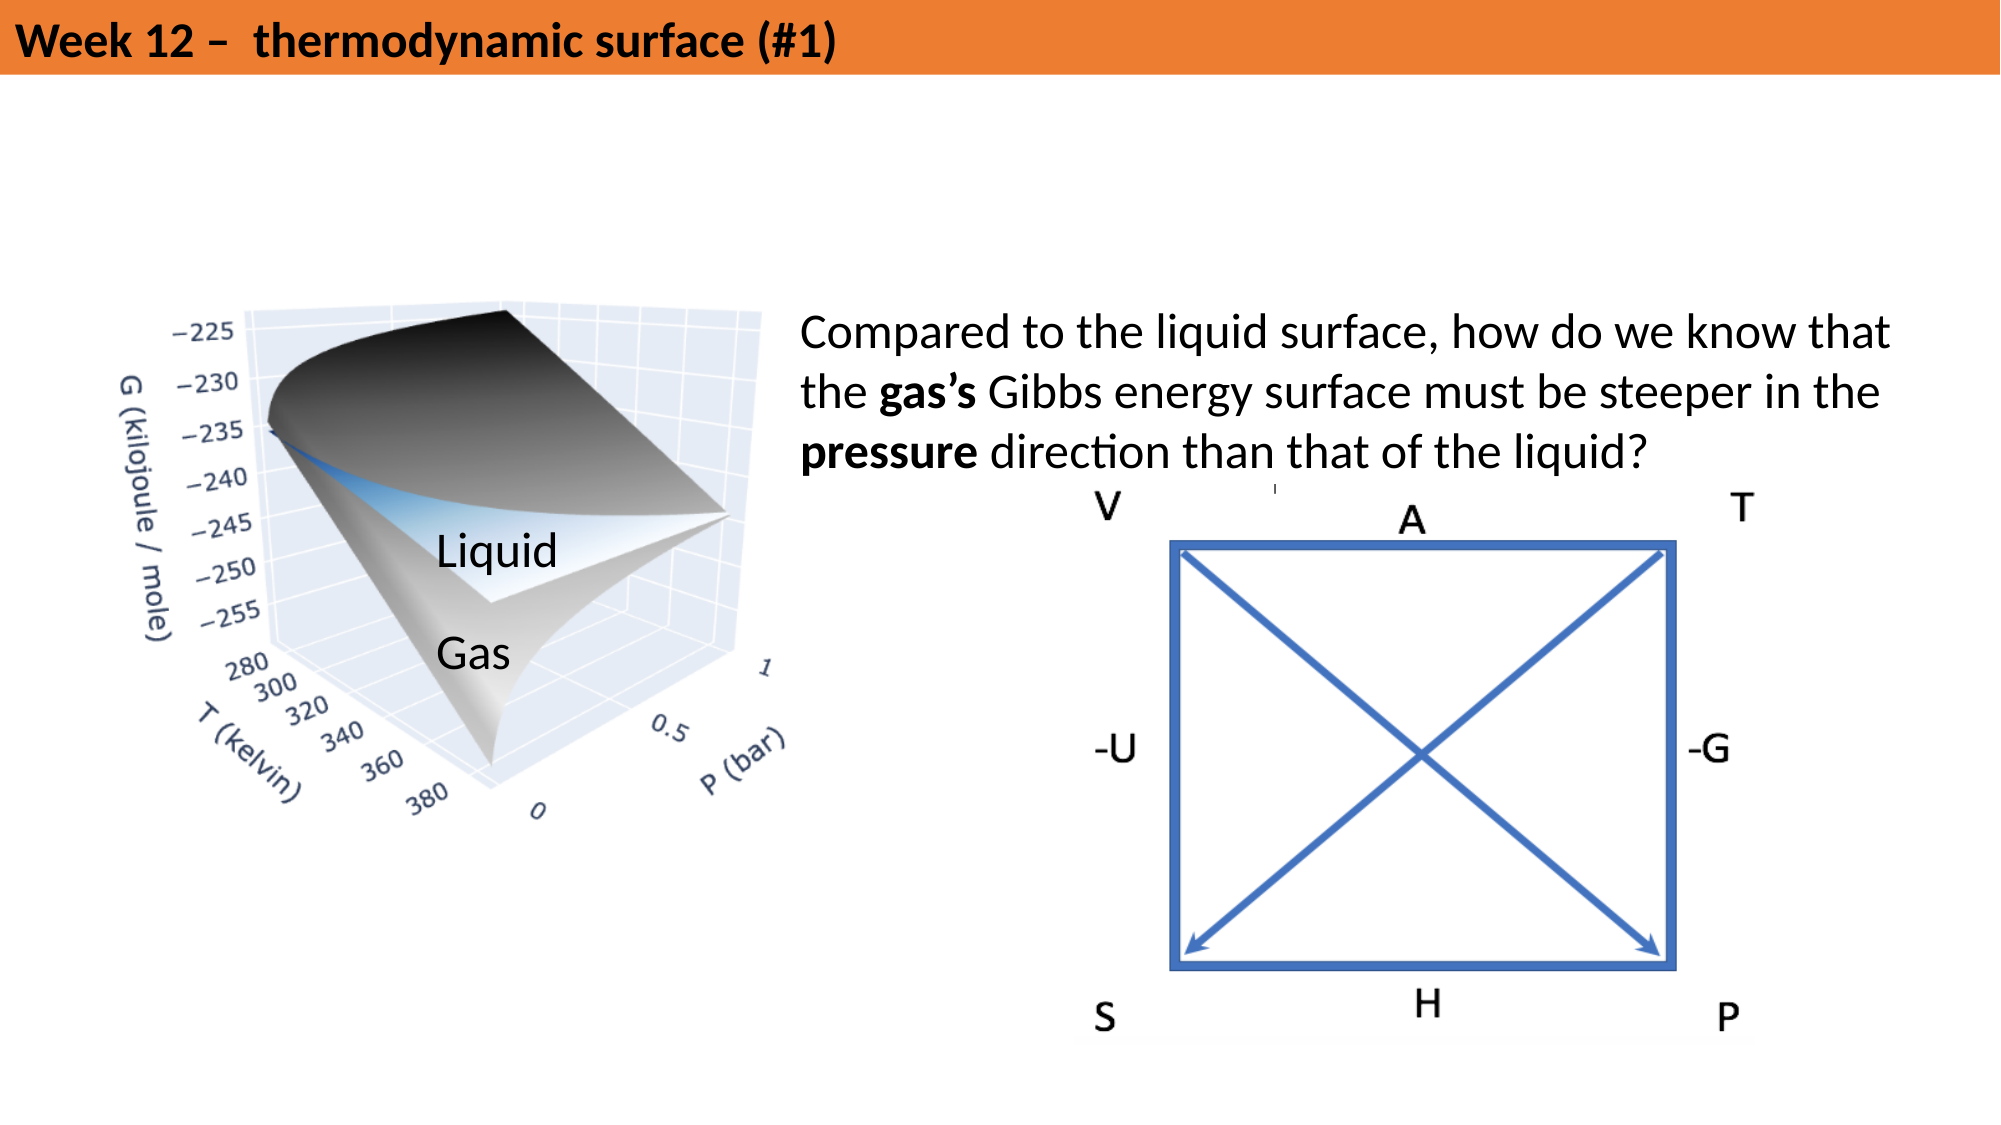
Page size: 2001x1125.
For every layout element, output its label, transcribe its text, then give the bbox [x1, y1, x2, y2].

picture [1074, 484, 1755, 1045]
text_box Compared to the liquid surface, how do we know that the gas’s Gibbs energy surface must be steeper in the pressure direction than that of the liquid? [926, 290, 1973, 486]
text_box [36, 222, 926, 903]
